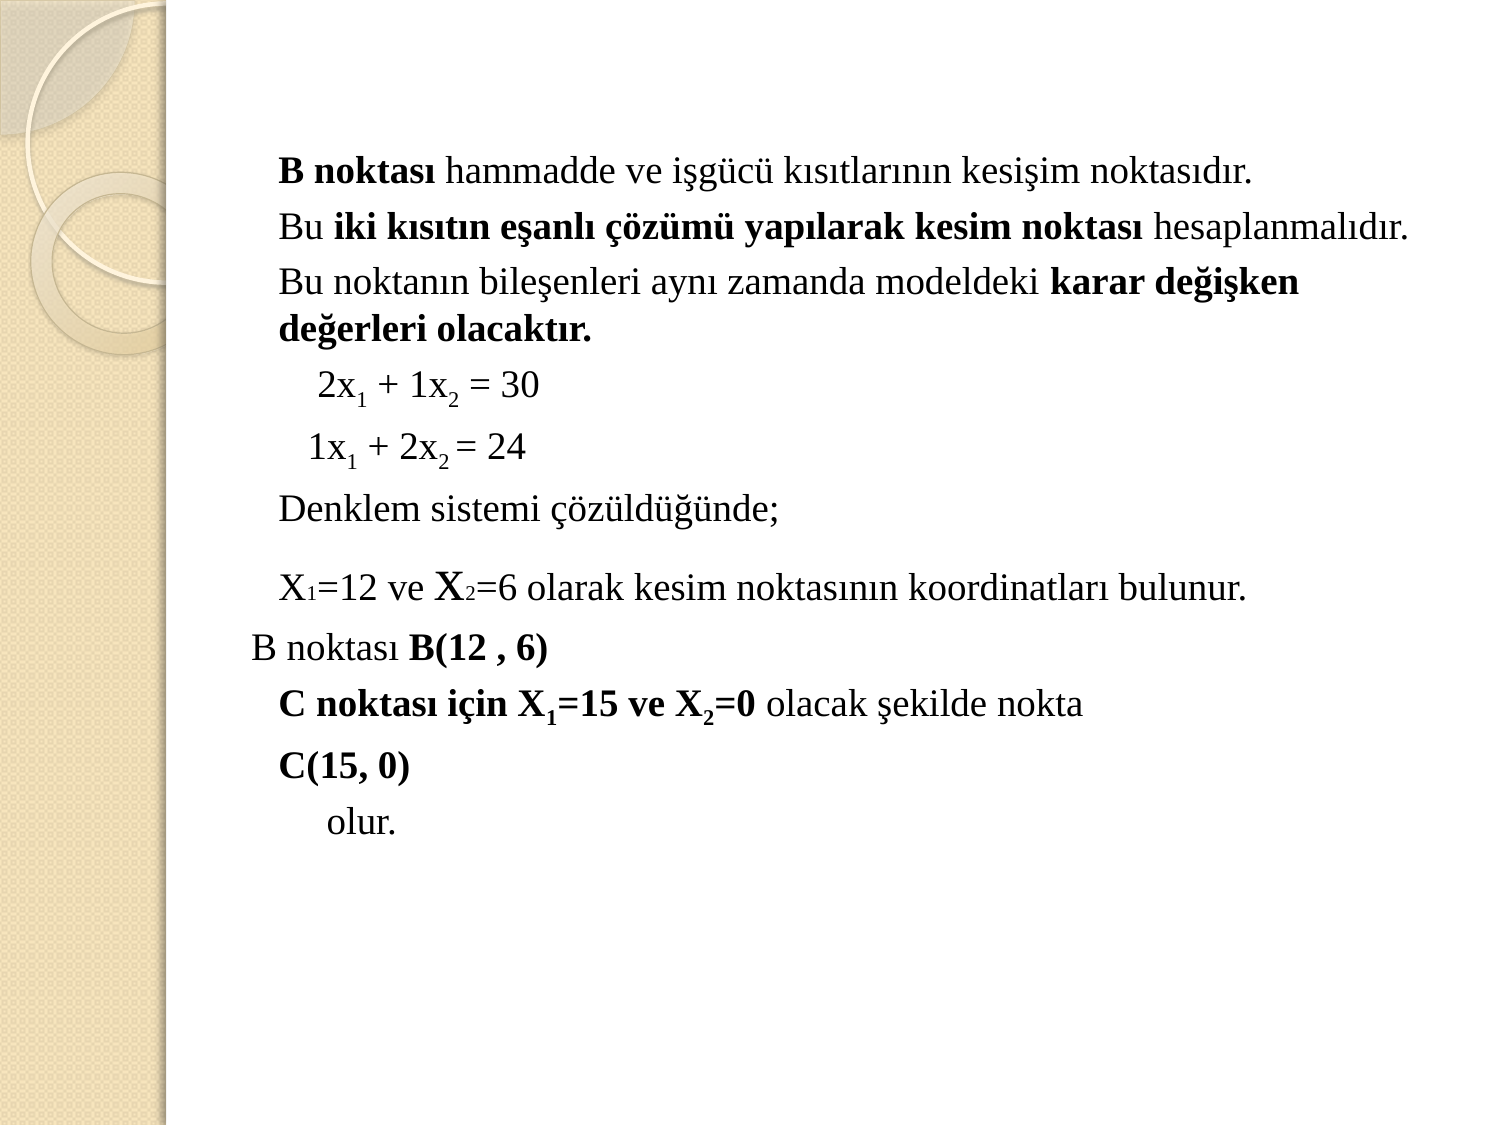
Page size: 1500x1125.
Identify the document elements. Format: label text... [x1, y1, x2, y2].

list B noktası hammadde ve işgücü kısıtlarının kesişim noktasıdır. Bu iki kısıtın eşanlı çözümü yapılarak kesim noktası hesaplanmalıdır. Bu noktanın bileşenleri aynı zamanda modeldeki karar değişken değerleri olacaktır. 2x1 + 1x2 = 30 1x1 + 2x2 = 24 Denklem sistemi çözüldüğünde; X1=12 ve x2=6 olarak kesim noktasının koordinatları bulunur. B noktası B(12 , 6) C noktası için X1=15 ve X2=0 olacak şekilde nokta C(15, 0) olur. [194, 137, 1425, 905]
